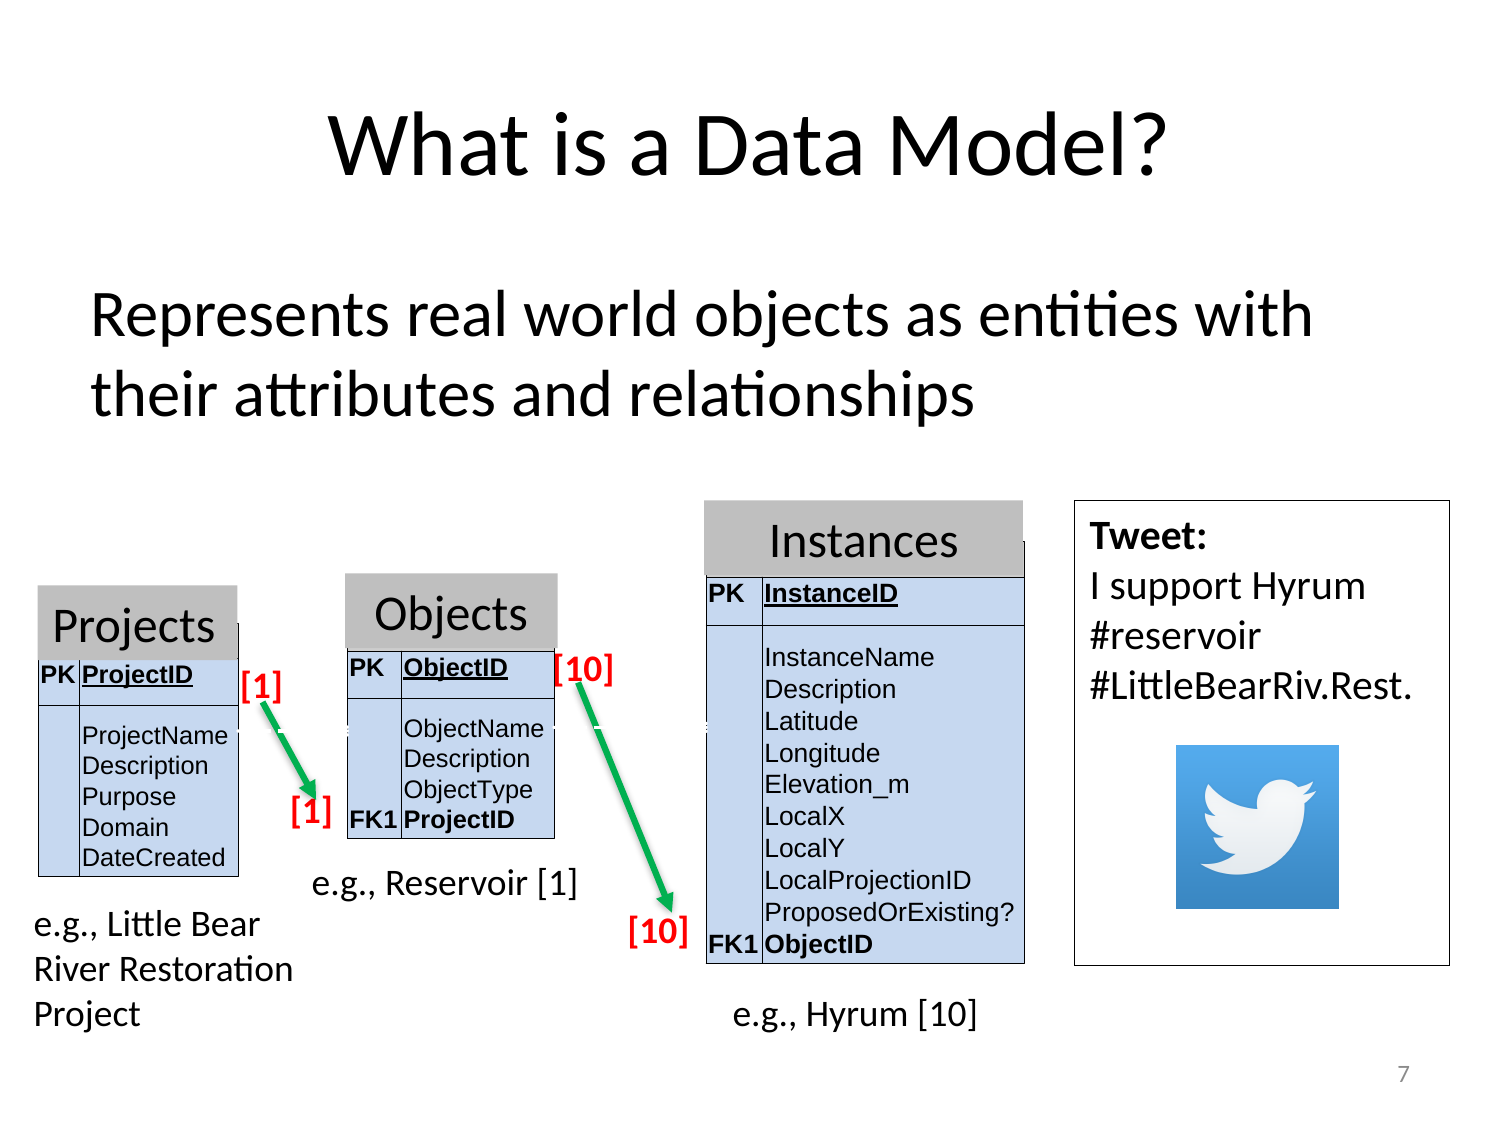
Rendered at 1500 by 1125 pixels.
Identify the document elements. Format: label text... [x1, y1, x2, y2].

text_box Instances [704, 500, 1023, 537]
title What is a Data Model? [75, 45, 1425, 233]
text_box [1074, 500, 1451, 971]
text_box e.g., Little Bear River Restoration Project [18, 891, 325, 1041]
text_box e.g., Hyrum [10] [717, 981, 1024, 1042]
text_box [37, 537, 1026, 965]
list Represents real world objects as entities with their attributes and relationships [75, 262, 1425, 1005]
slide_number 7 [1074, 1042, 1425, 1103]
